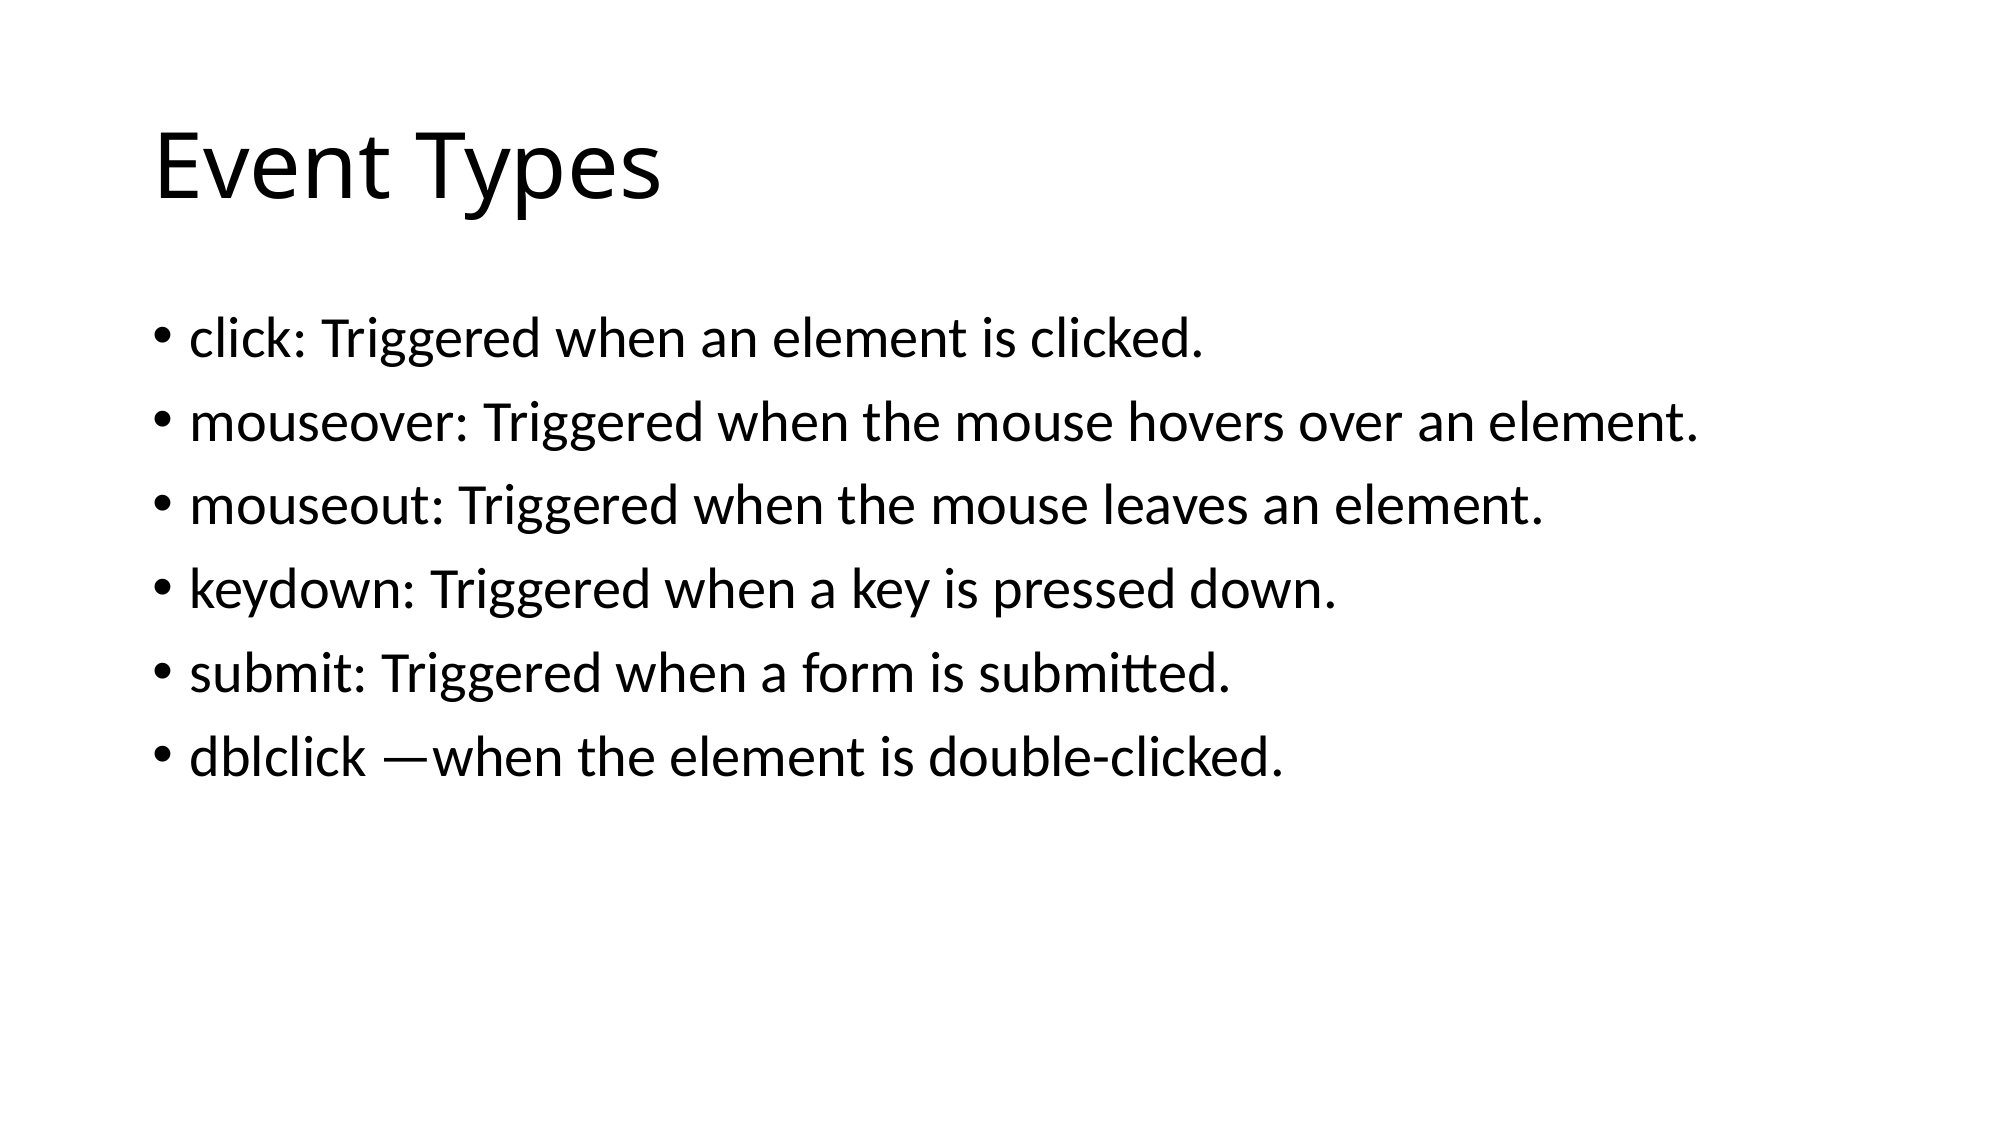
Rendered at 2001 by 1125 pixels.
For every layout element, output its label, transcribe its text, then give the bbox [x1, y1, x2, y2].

list click: Triggered when an element is clicked. mouseover: Triggered when the mouse hovers over an element. mouseout: Triggered when the mouse leaves an element. keydown: Triggered when a key is pressed down. submit: Triggered when a form is submitted. dblclick —when the element is double-clicked. [137, 299, 1863, 1014]
title Event Types [137, 59, 1863, 278]
